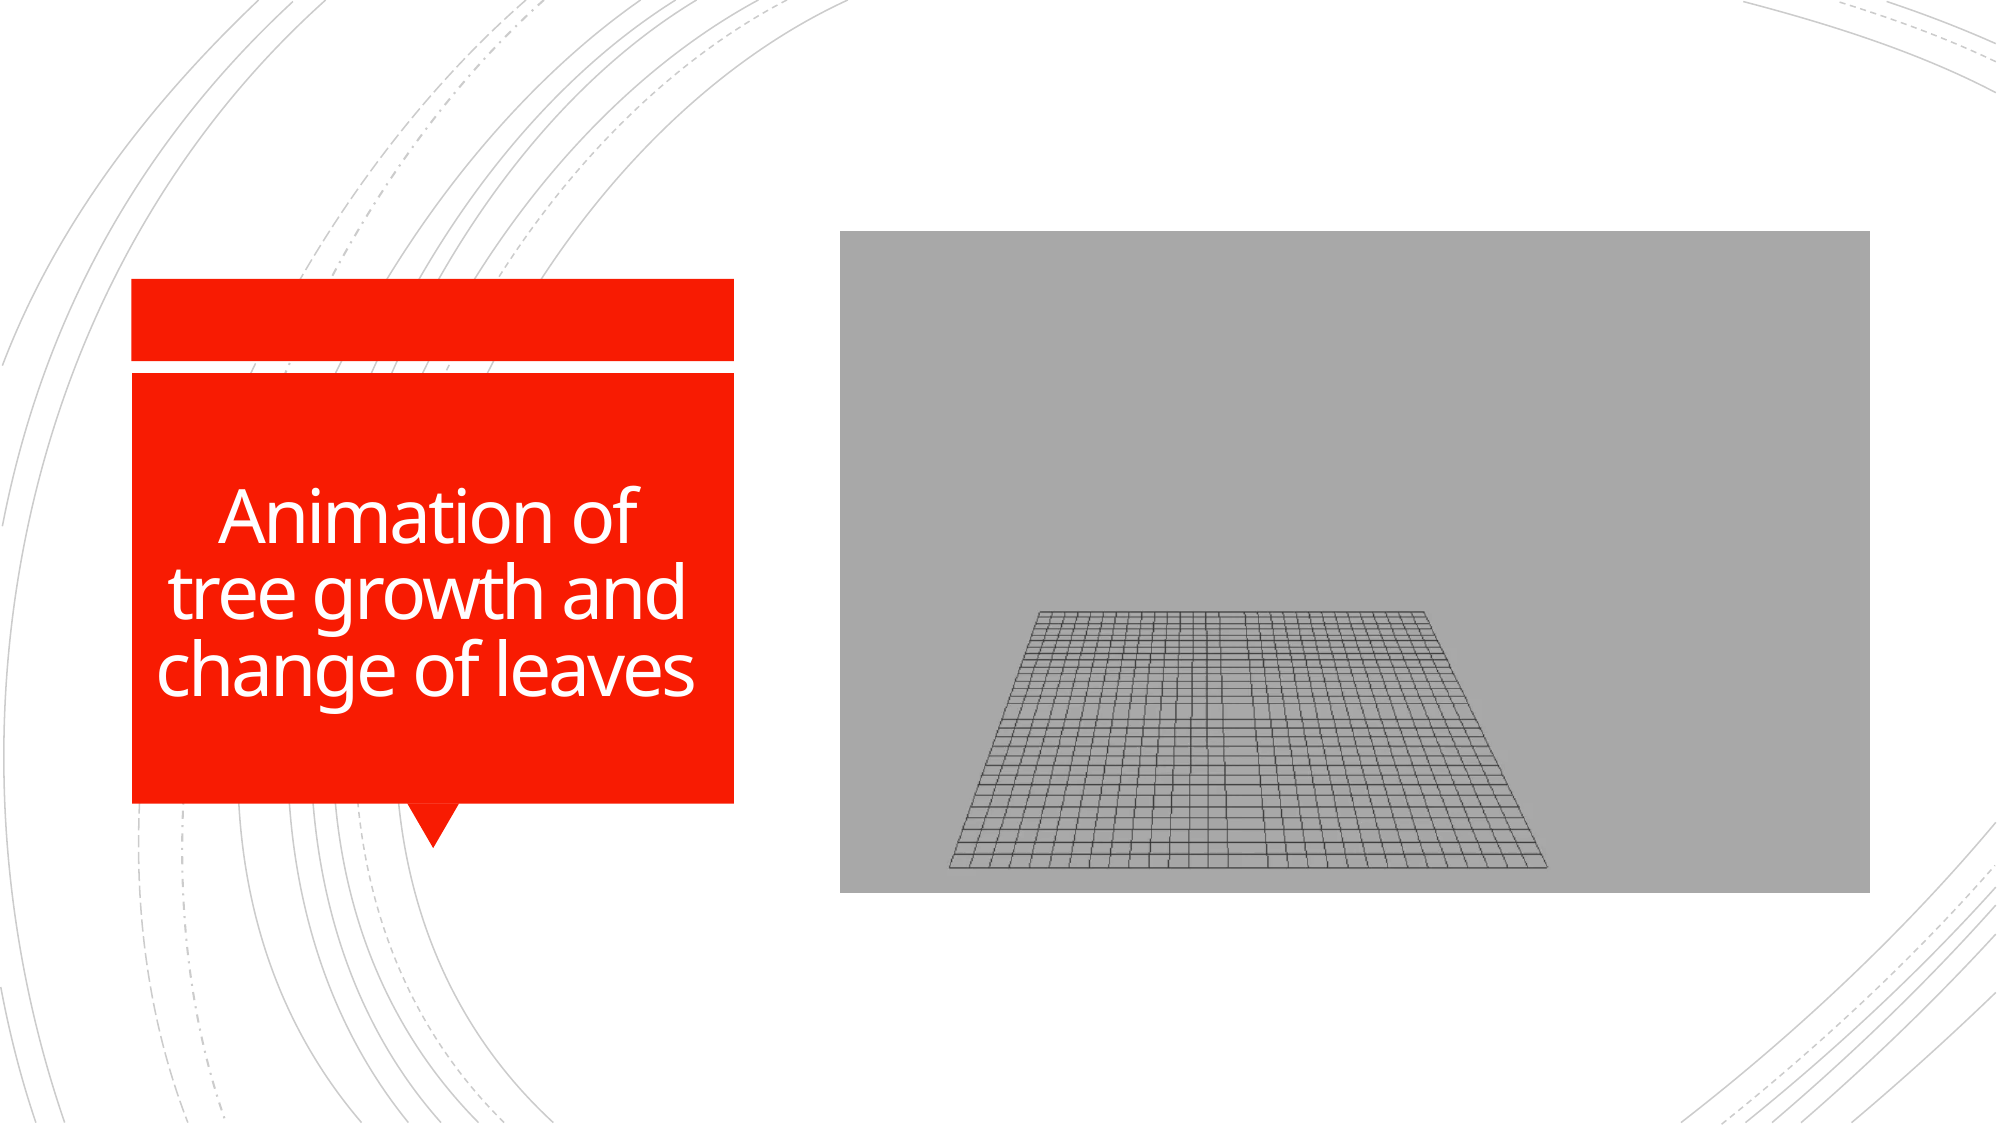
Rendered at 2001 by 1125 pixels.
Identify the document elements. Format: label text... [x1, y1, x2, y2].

title Animation of tree growth and change of leaves [115, 364, 739, 830]
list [839, 230, 1871, 894]
